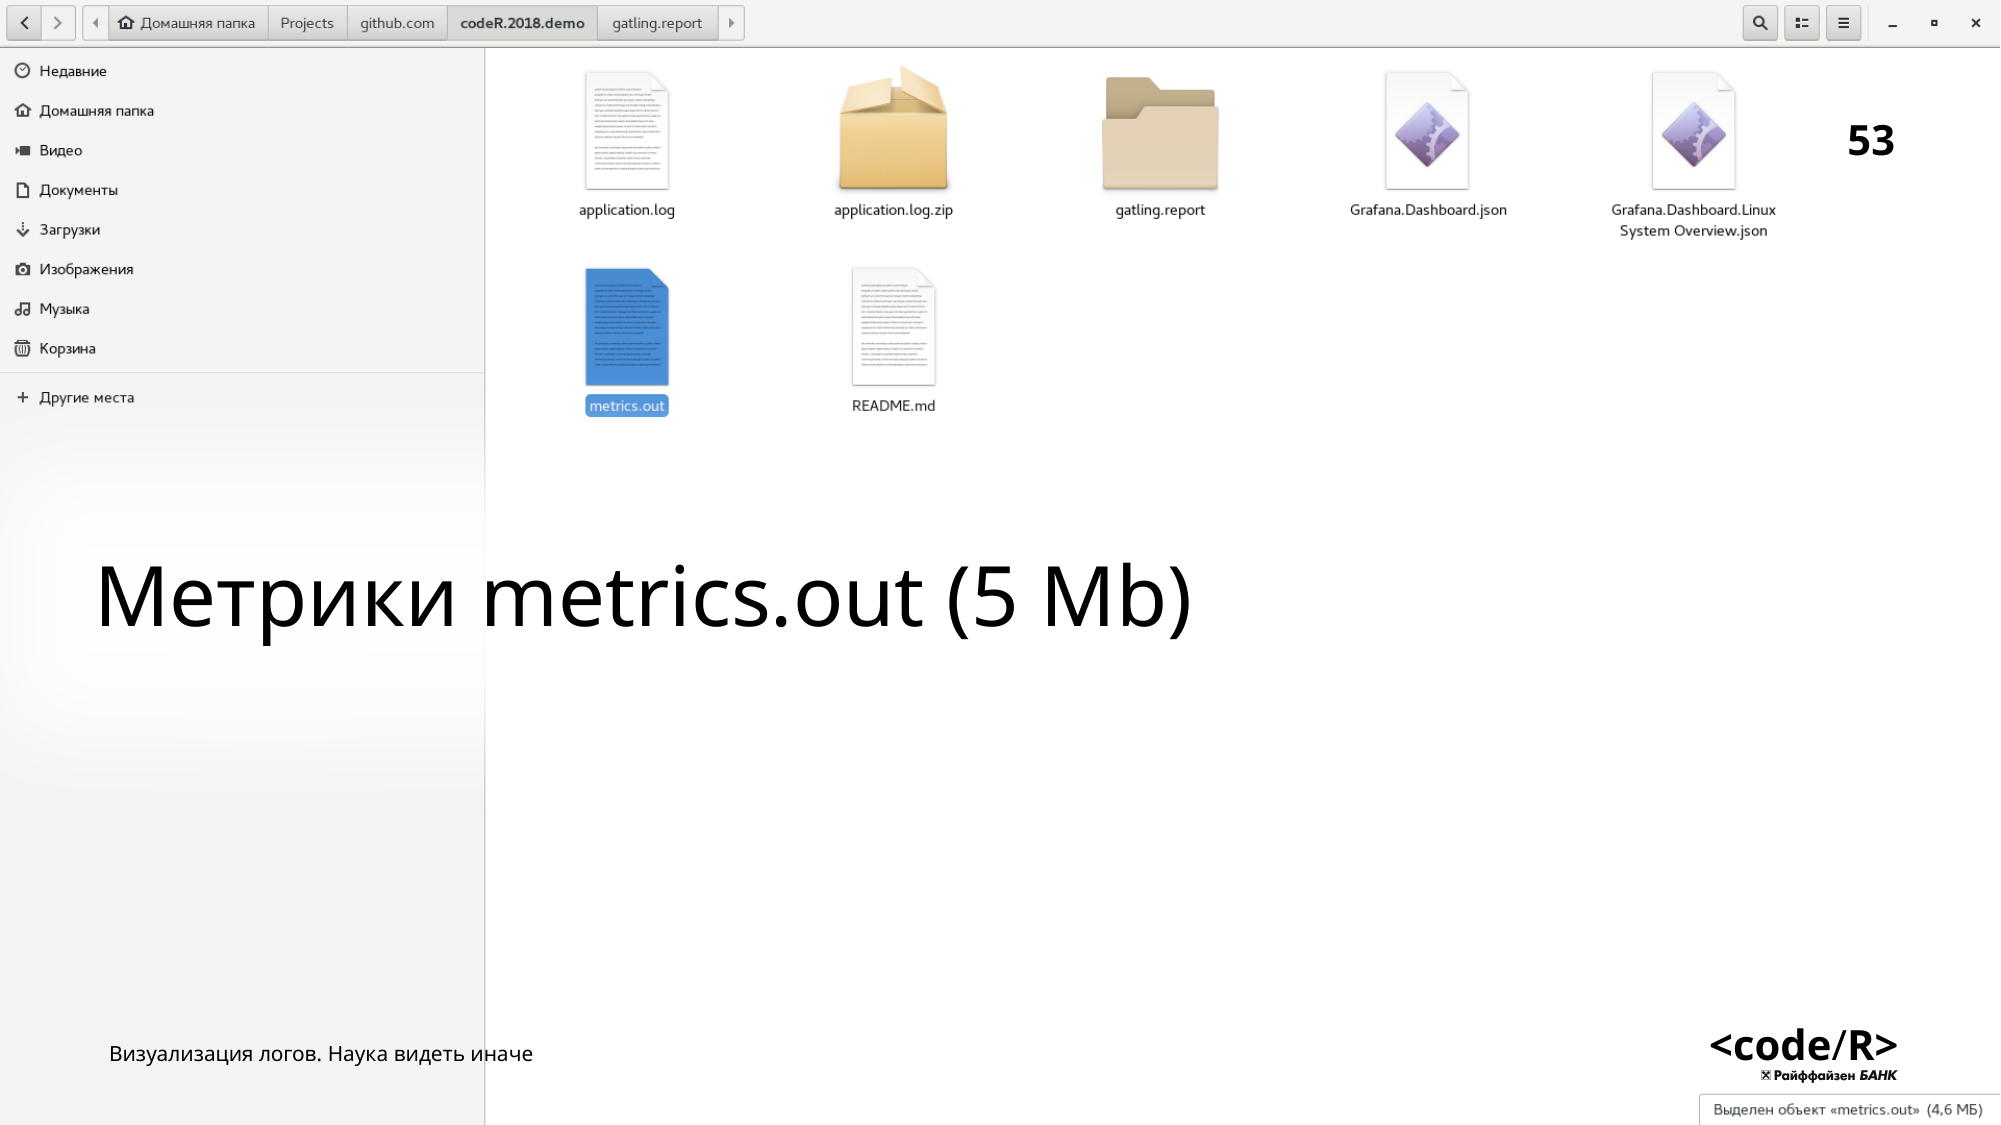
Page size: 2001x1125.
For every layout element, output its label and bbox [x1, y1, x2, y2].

picture [0, 0, 2000, 1125]
text_box [94, 94, 1914, 1083]
